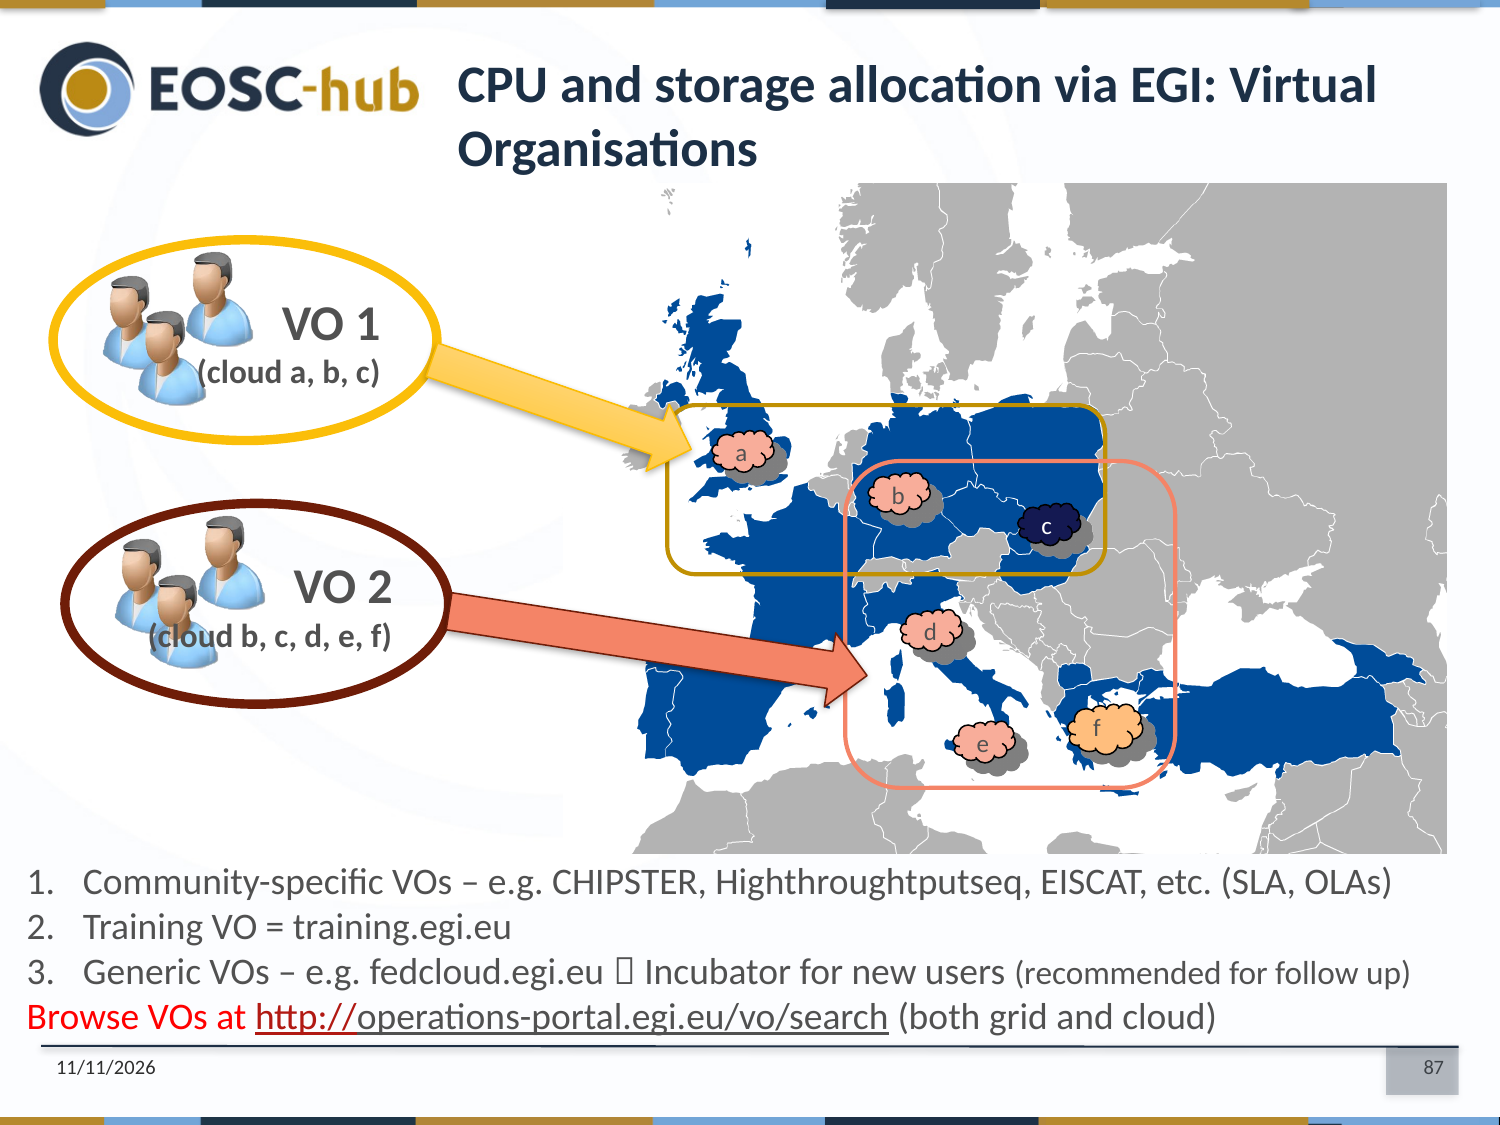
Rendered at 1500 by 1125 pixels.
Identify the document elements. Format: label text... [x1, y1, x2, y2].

text_box [445, 591, 558, 648]
text_box [425, 342, 558, 423]
slide_number 87 [1074, 1046, 1459, 1094]
slide_number 18. 08. 17. [41, 1046, 392, 1094]
list CPU and storage allocation via EGI: Virtual Organisations [442, 42, 1459, 185]
text_box VO 2 (cloud b, c, d, e, f) [62, 501, 450, 707]
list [563, 183, 1448, 854]
text_box Community-specific VOs – e.g. CHIPSTER, Highthroughtputseq, EISCAT, etc. (SLA, OLAs) Training VO = training.egi.eu Generic VOs – e.g. fedcloud.egi.eu  Incubator for new users (recommended for follow up) Browse VOs at http://operations-portal.egi.eu/vo/search (both grid and cloud) [11, 849, 1483, 1045]
text_box VO 1 (cloud a, b, c) [50, 237, 439, 443]
picture [0, 0, 1500, 1125]
